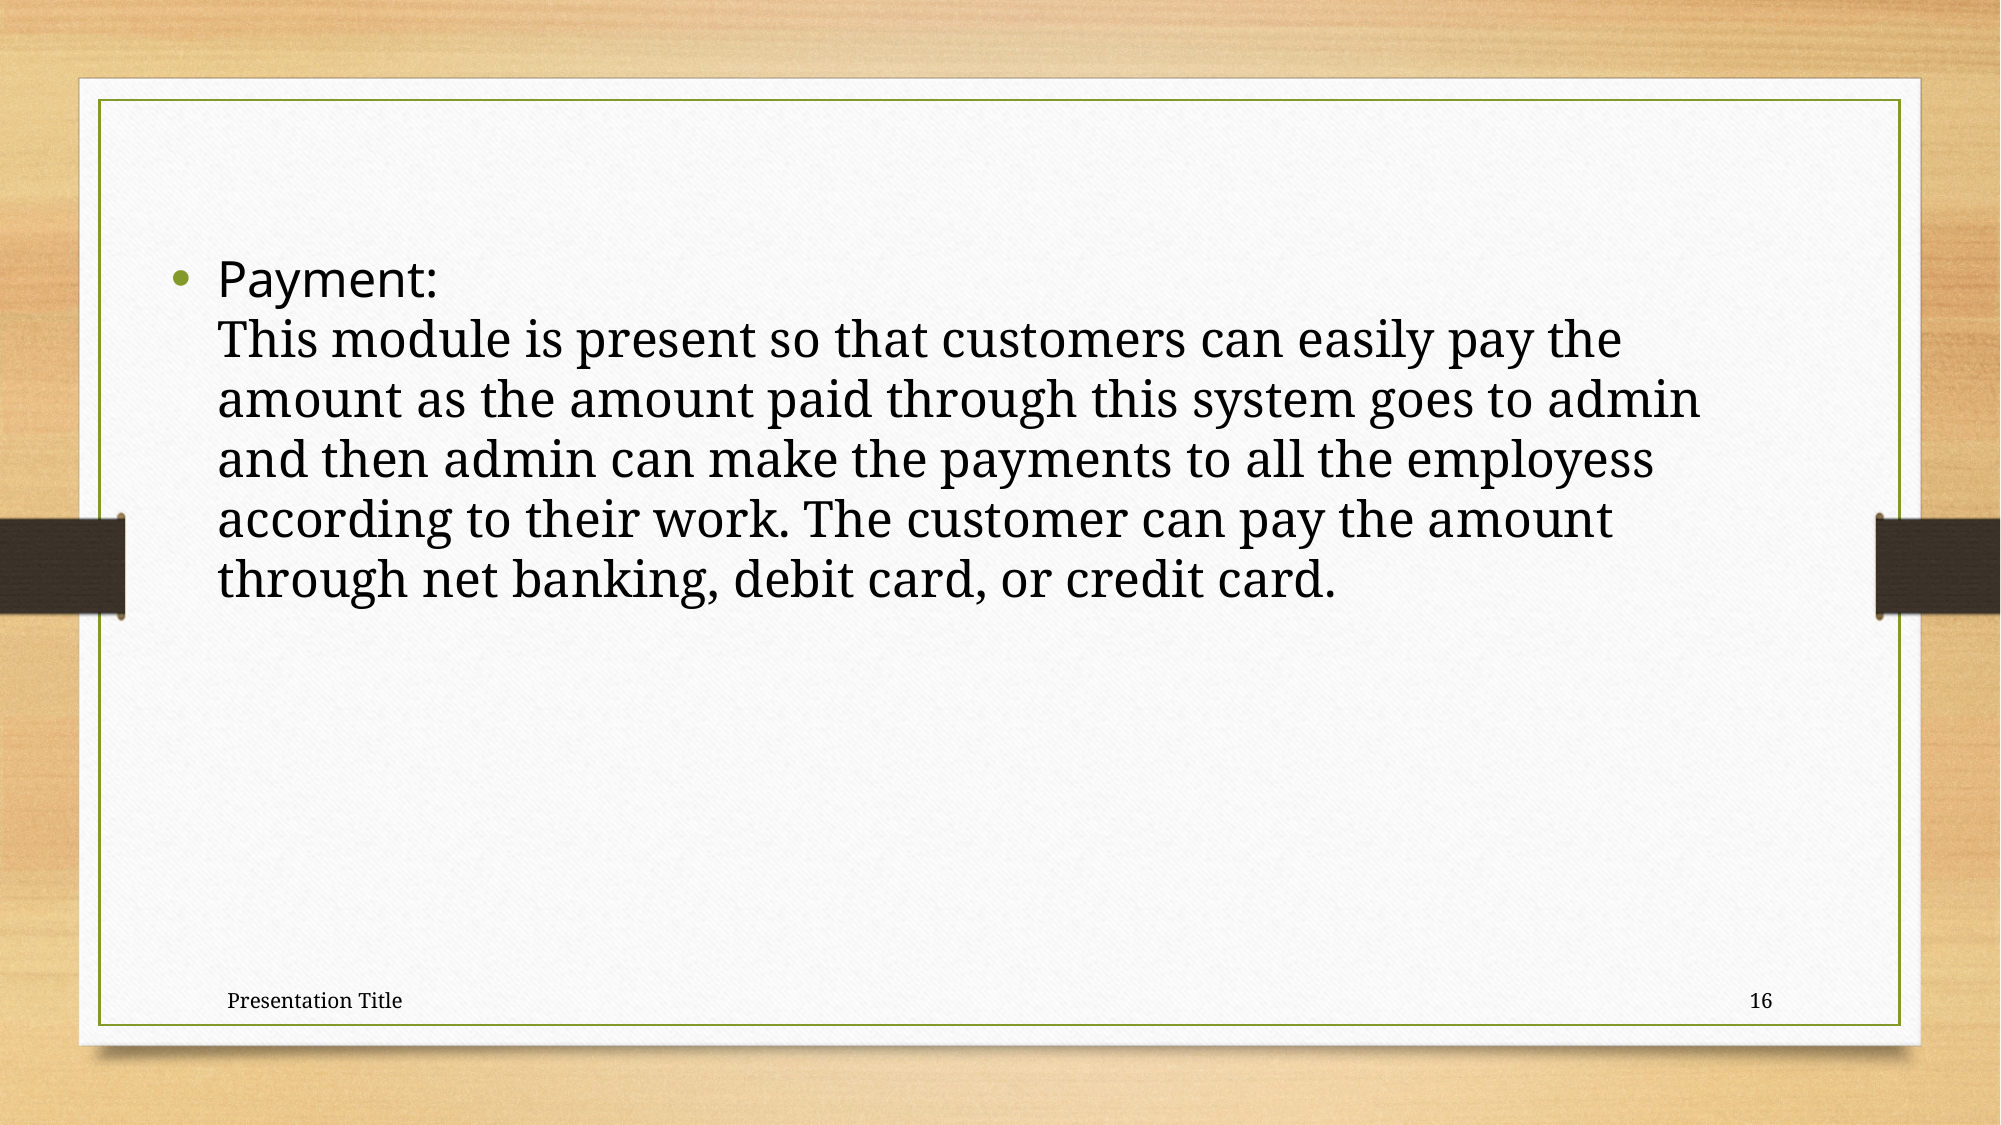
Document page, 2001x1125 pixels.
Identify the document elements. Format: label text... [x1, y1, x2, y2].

slide_number 16 [1698, 979, 1788, 1025]
picture [0, 0, 2001, 1125]
footer Presentation Title [212, 979, 1411, 1025]
list Payment: This module is present so that customers can easily pay the amount as the amount paid through this system goes to admin and then admin can make the payments to all the employess according to their work. The customer can pay the amount through net banking, debit card, or credit card. [155, 157, 1731, 966]
